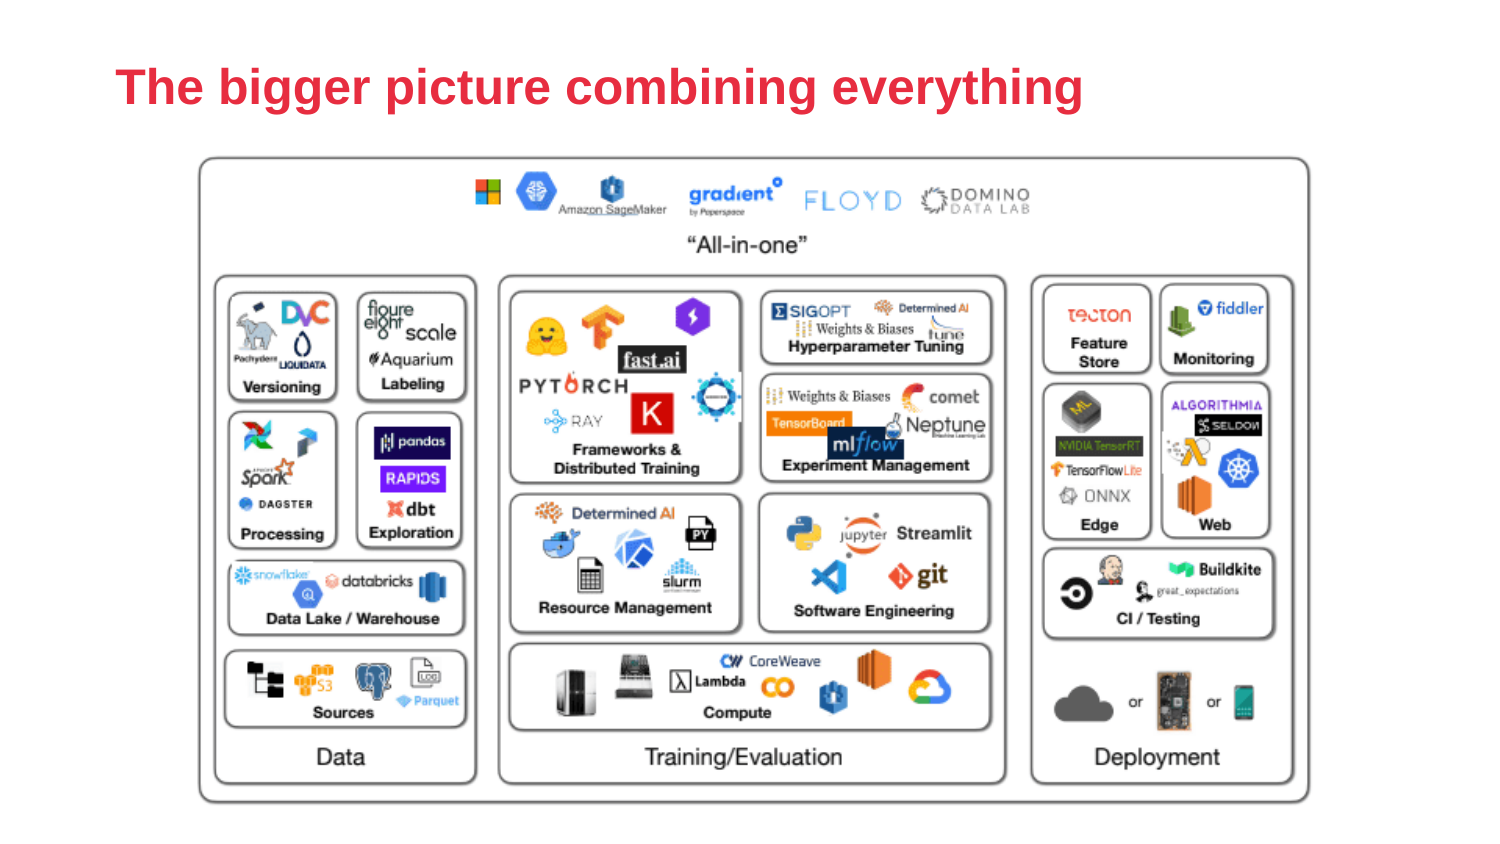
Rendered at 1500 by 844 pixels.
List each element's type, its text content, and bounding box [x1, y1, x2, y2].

picture [193, 153, 1317, 809]
text_box The bigger picture combining everything [100, 47, 1200, 122]
